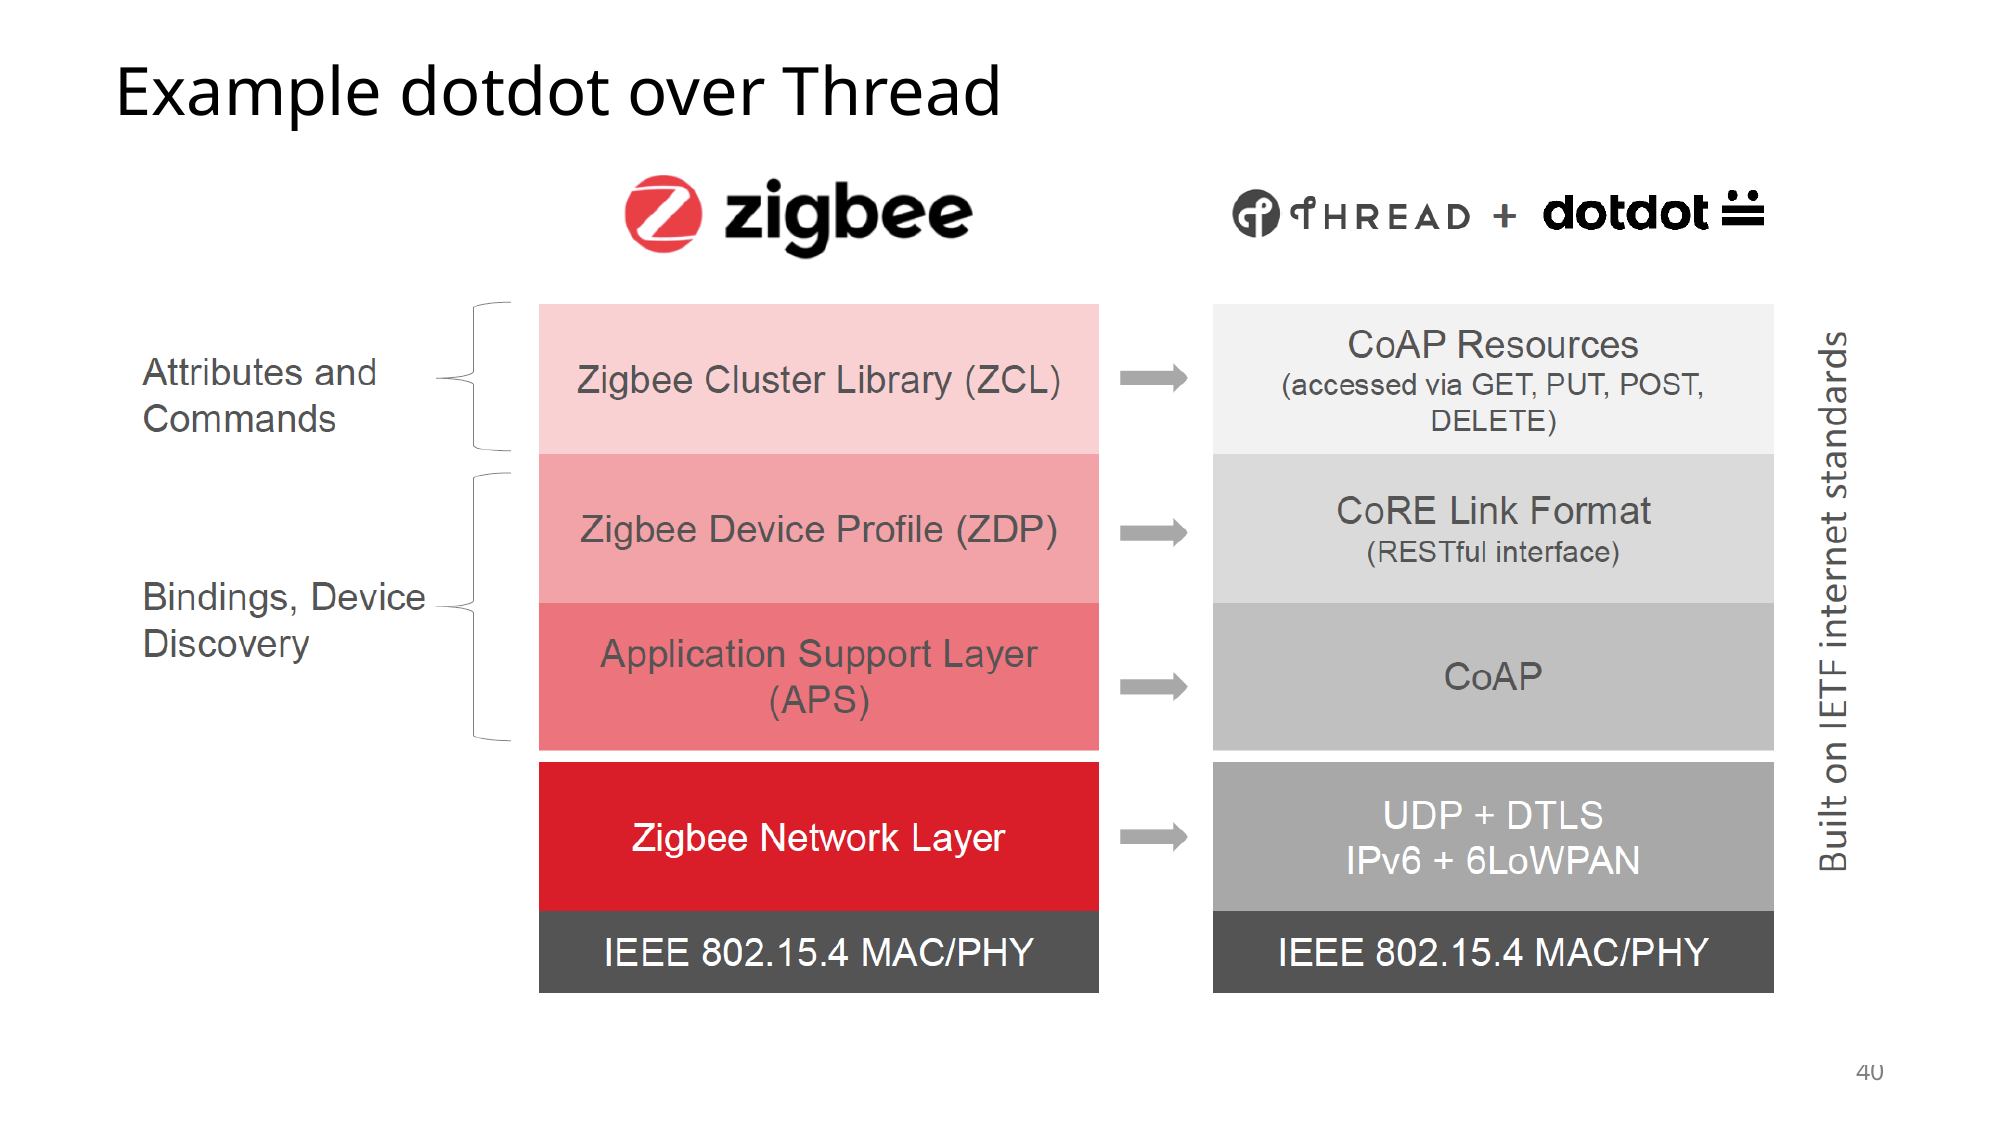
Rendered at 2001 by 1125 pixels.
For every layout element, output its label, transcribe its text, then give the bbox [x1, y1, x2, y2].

title Example dotdot over Thread [99, 37, 1900, 149]
slide_number 40 [1749, 1065, 1900, 1103]
picture [76, 149, 1923, 1065]
